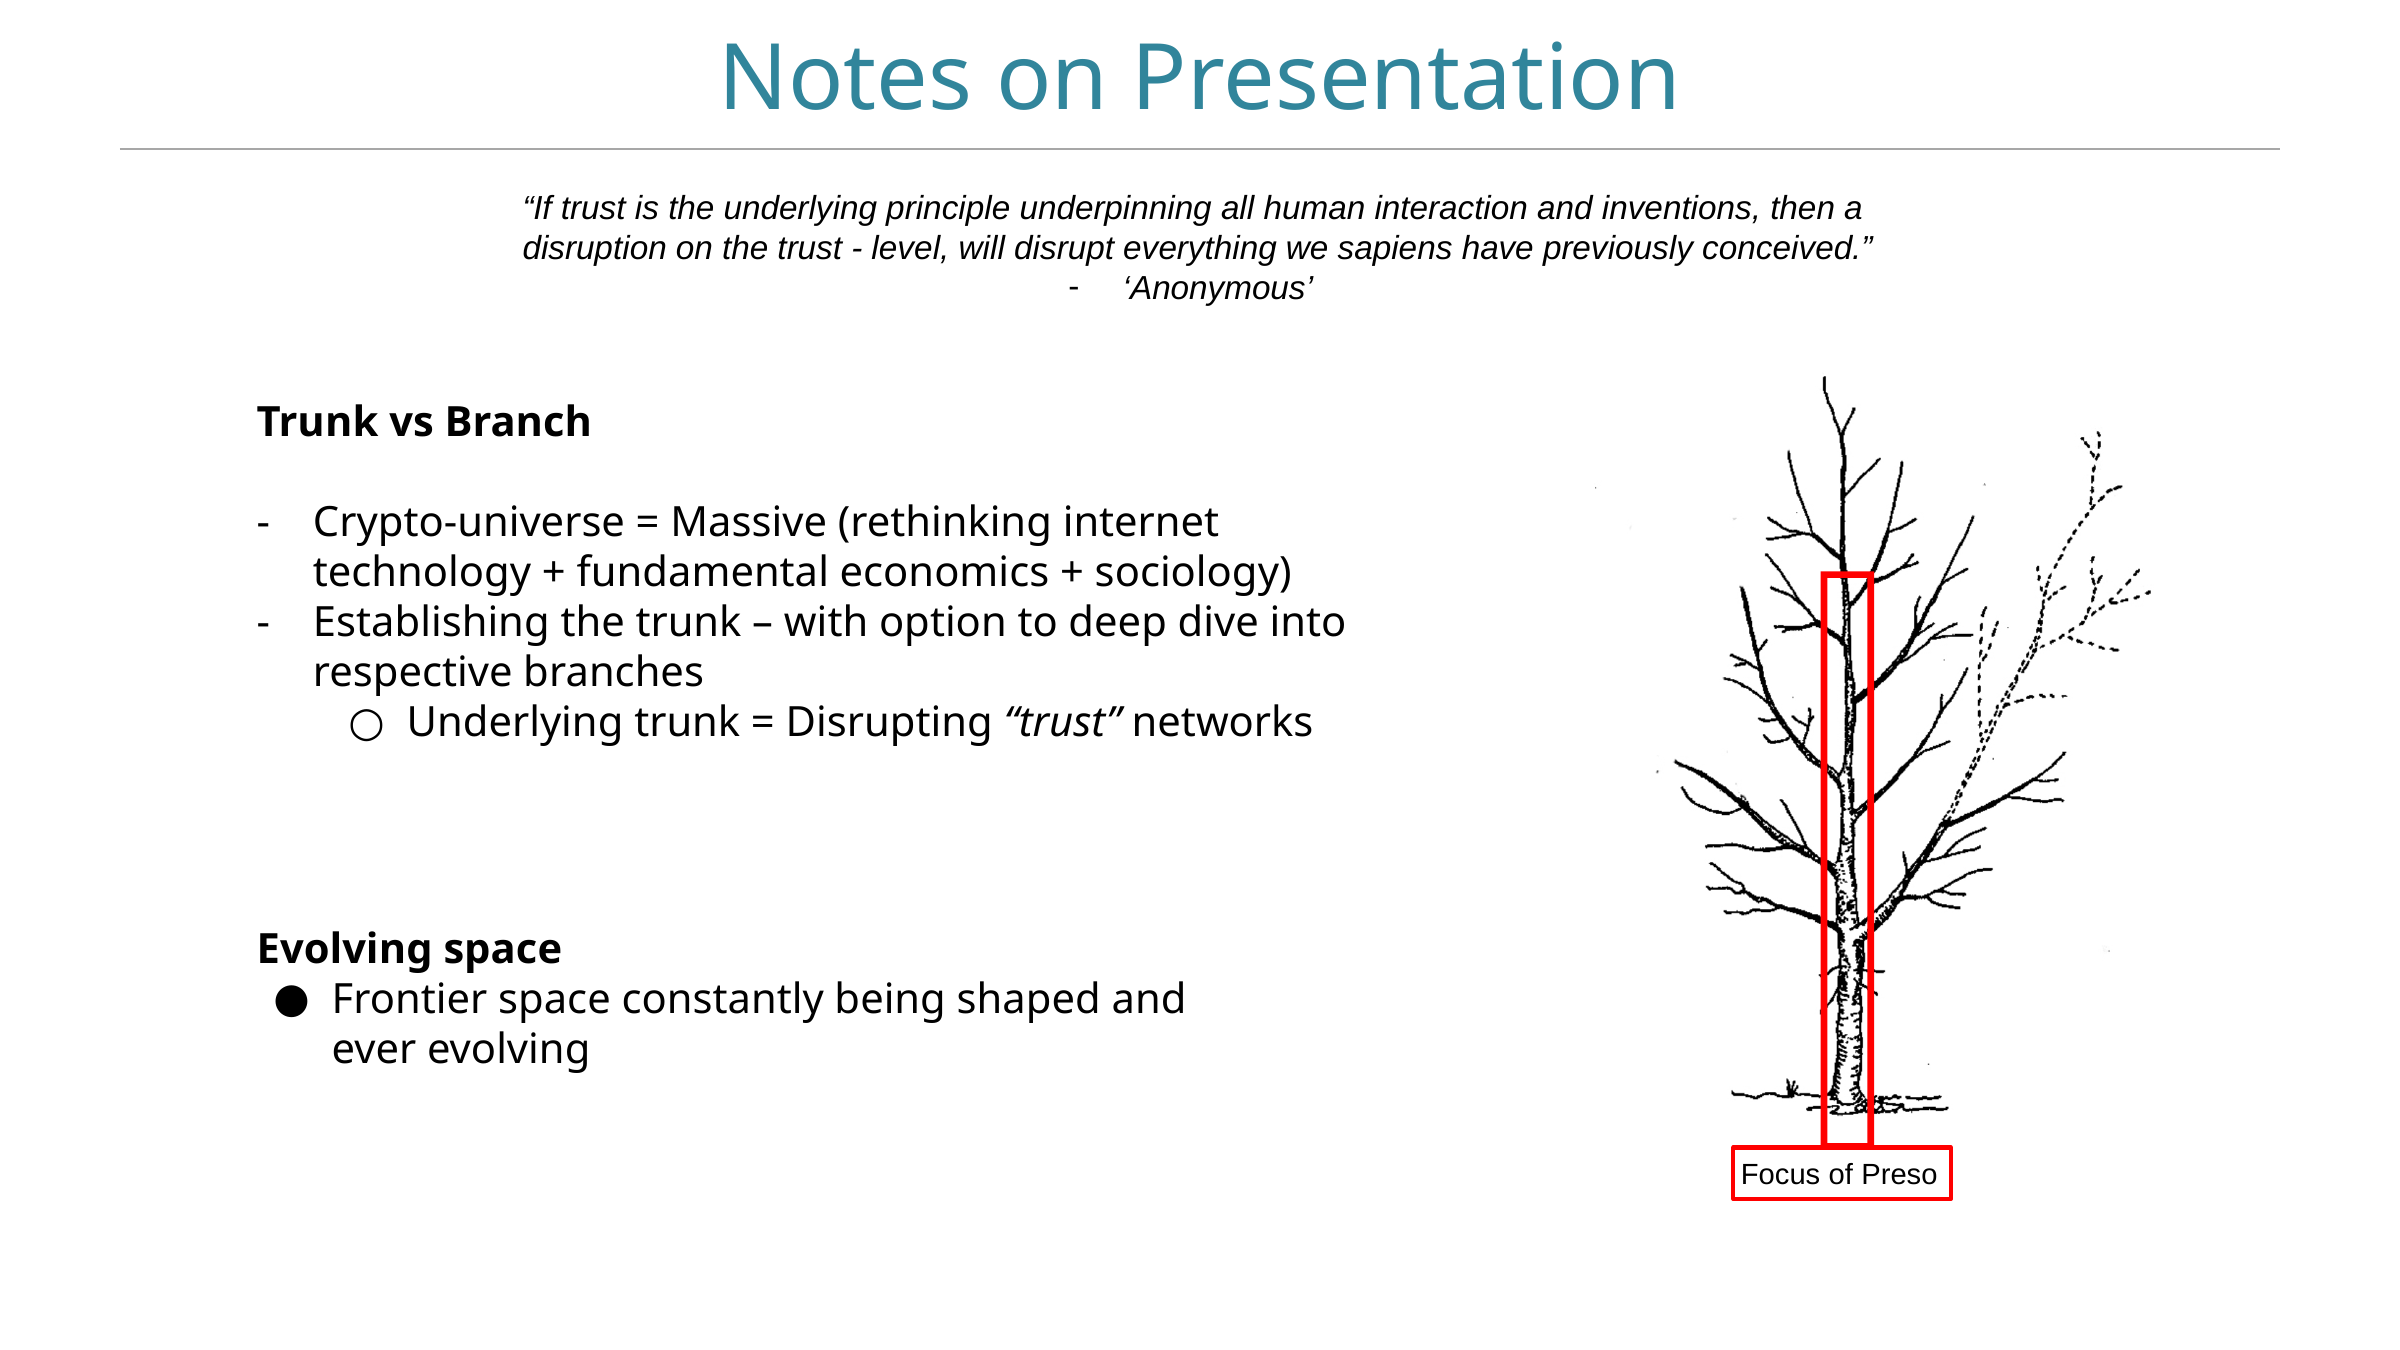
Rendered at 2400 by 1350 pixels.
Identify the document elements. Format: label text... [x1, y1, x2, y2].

text_box Trunk vs Branch Crypto-universe = Massive (rethinking internet technology + fundamental economics + sociology) Establishing the trunk – with option to deep dive into respective branches Underlying trunk = Disrupting “trust” networks [249, 387, 1374, 770]
text_box “If trust is the underlying principle underpinning all human interaction and inventions, then a disruption on the trust - level, will disrupt everything we sapiens have previously conceived.” ‘Anonymous’ [507, 171, 1893, 388]
text_box Evolving space Frontier space constantly being shaped and ever evolving [249, 913, 1199, 1117]
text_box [1594, 370, 2155, 1200]
text_box Notes on Presentation [119, 10, 2280, 136]
